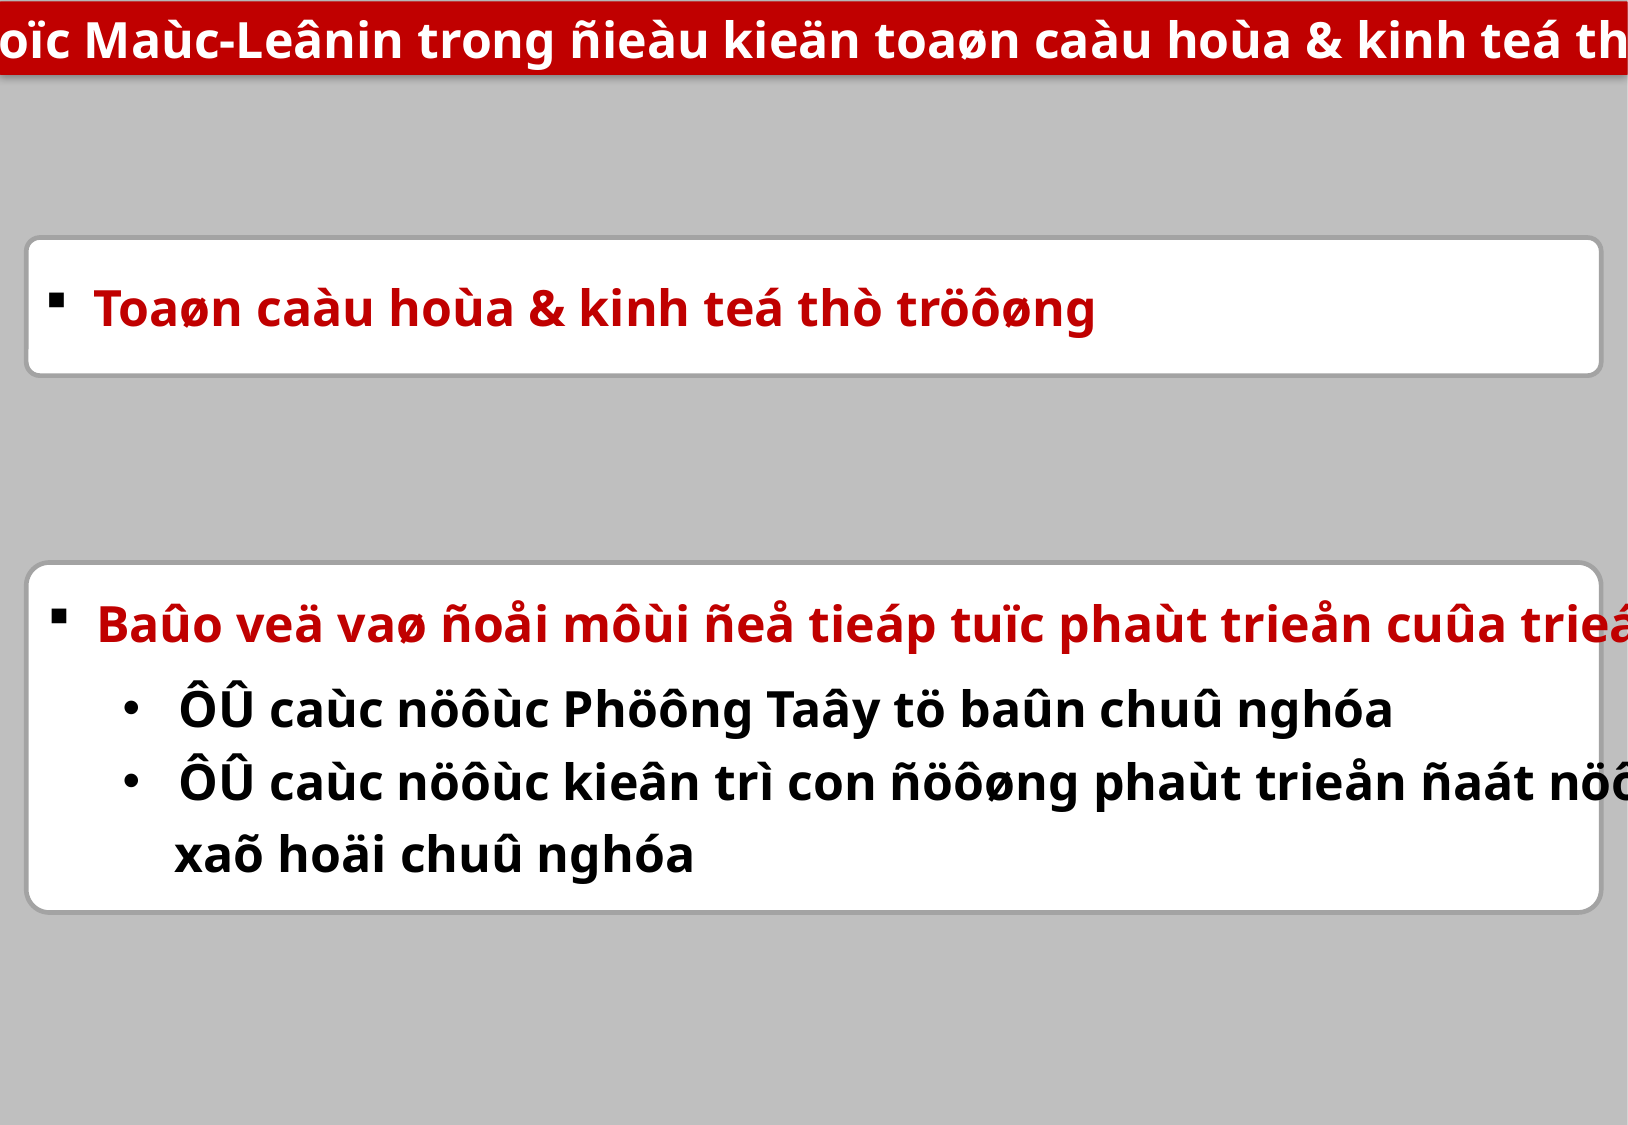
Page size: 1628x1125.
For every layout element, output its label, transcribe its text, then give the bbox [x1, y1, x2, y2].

text_box Baûo veä vaø ñoåi môùi ñeå tieáp tuïc phaùt trieån cuûa trieát hoïc Maùc – Leânin ÔÛ caùc nöôùc Phöông Taây tö baûn chuû nghóa ÔÛ caùc nöôùc kieân trì con ñöôøng phaùt trieån ñaát nöôùc ñi theo con ñöôøng xaõ hoäi chuû nghóa [26, 562, 1602, 913]
text_box Toaøn caàu hoùa & kinh teá thò tröôøng [26, 237, 1602, 376]
text_box 1. Trieát hoïc Maùc-Leânin trong ñieàu kieän toaøn caàu hoùa & kinh teá thò tröôøng [0, 1, 1628, 75]
